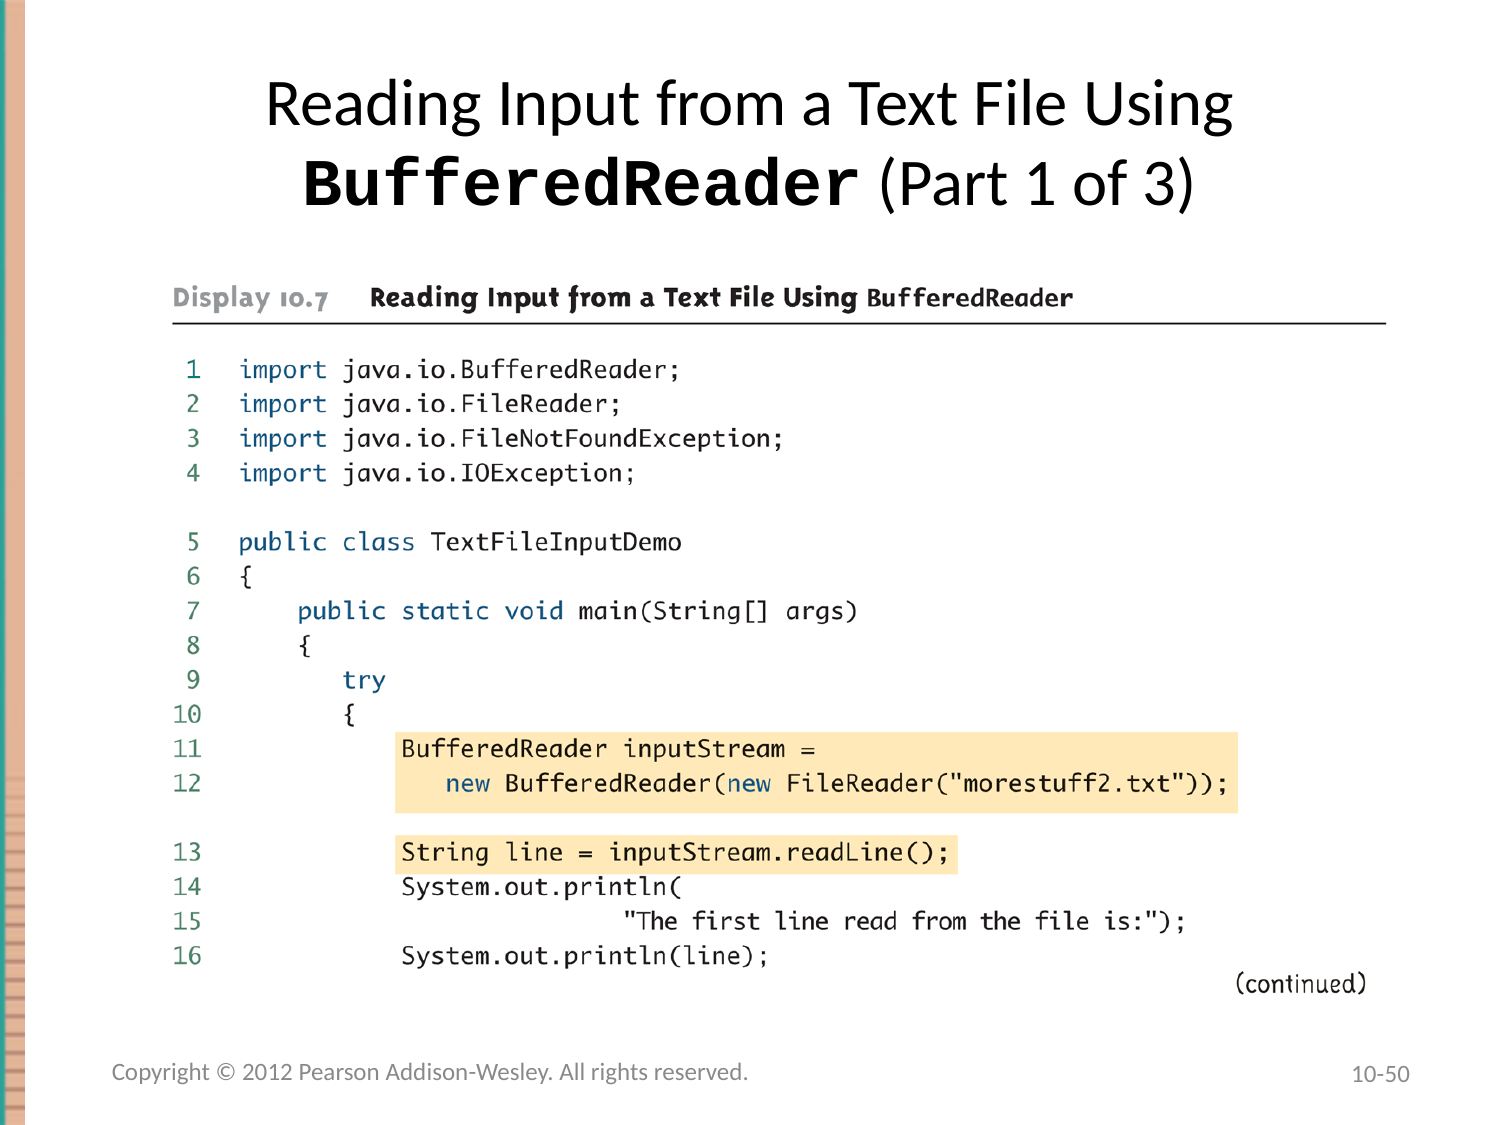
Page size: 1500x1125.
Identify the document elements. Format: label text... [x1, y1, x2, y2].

picture [0, 0, 25, 1125]
picture [141, 266, 1417, 1014]
slide_number 10-50 [1074, 1042, 1425, 1103]
title Reading Input from a Text File Using BufferedReader (Part 1 of 3) [74, 44, 1426, 233]
footer Copyright © 2012 Pearson Addison-Wesley. All rights reserved. [75, 1040, 788, 1100]
